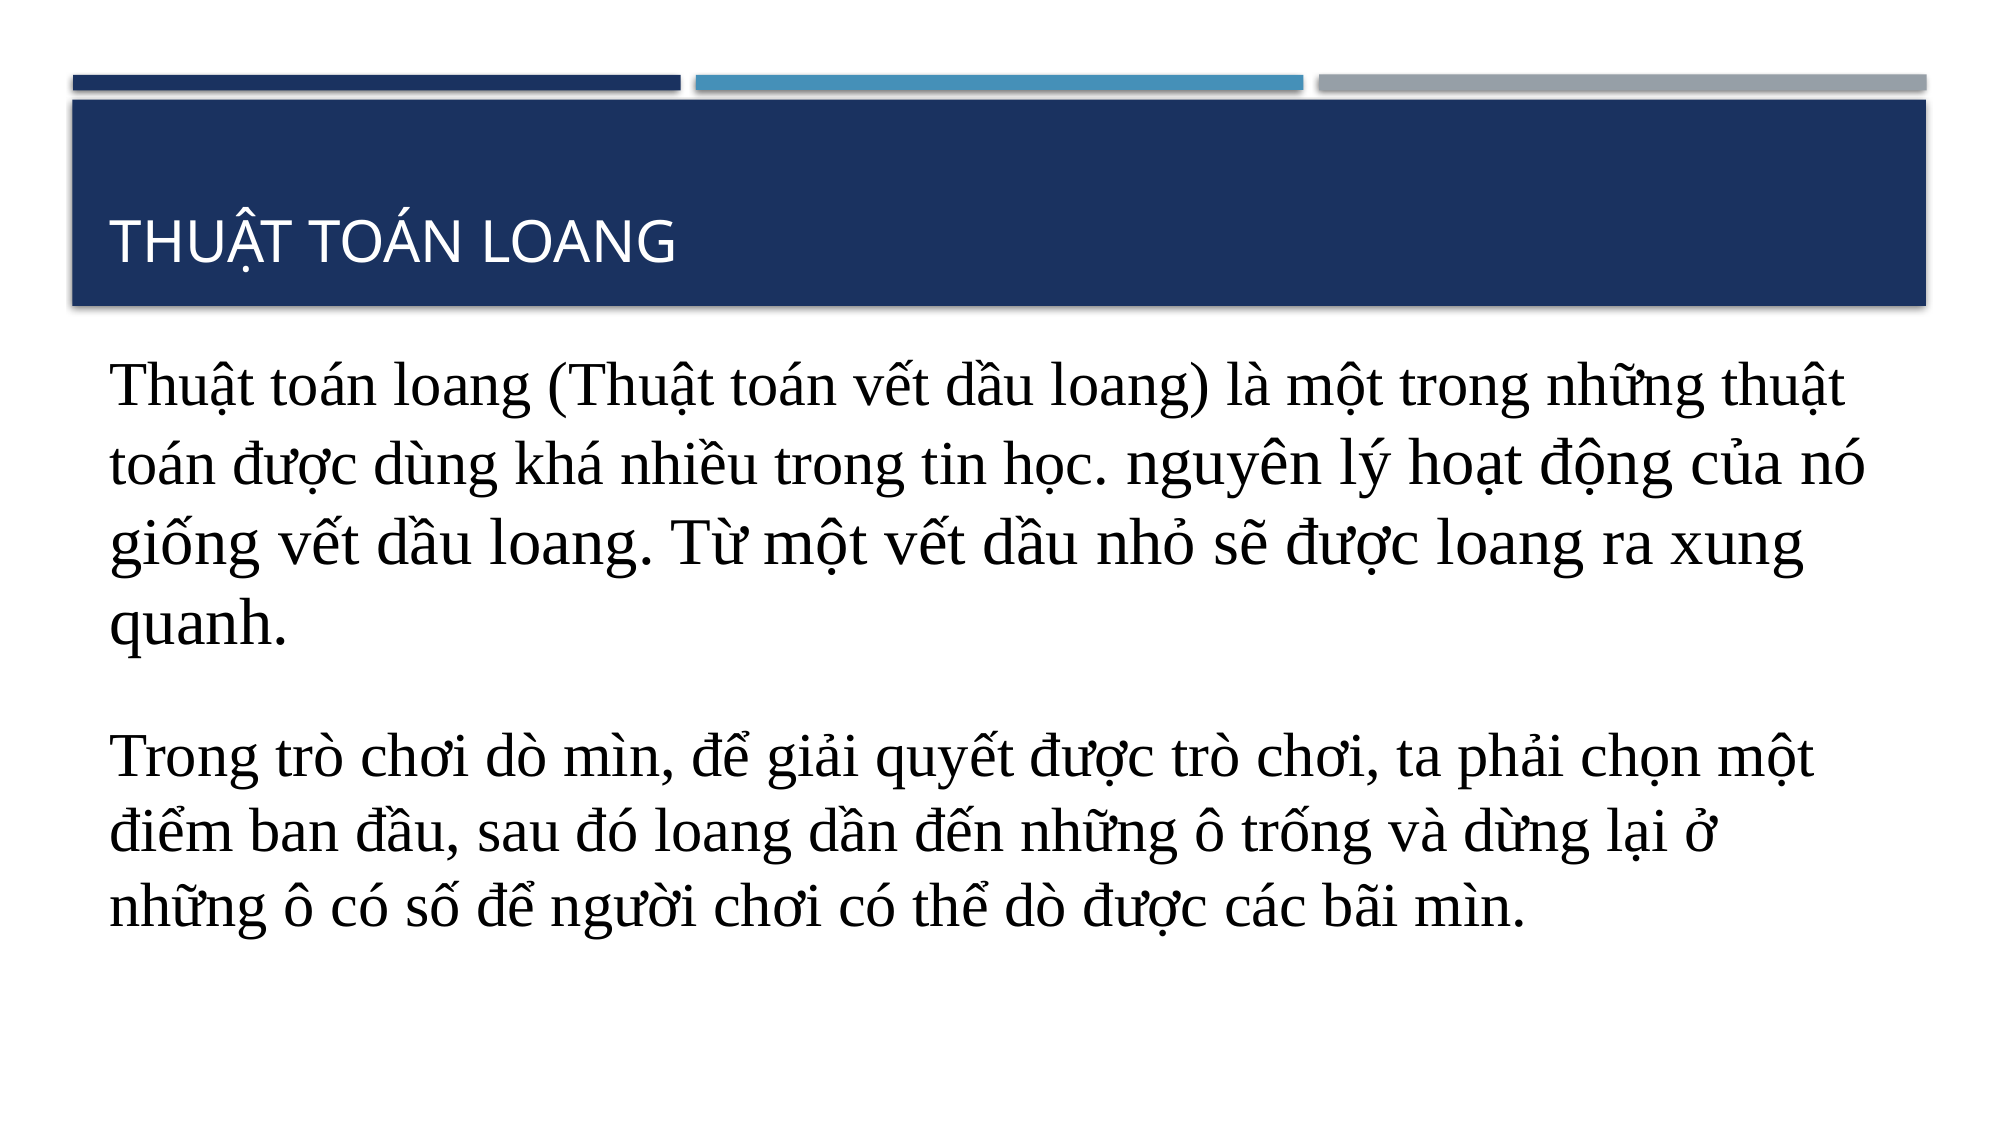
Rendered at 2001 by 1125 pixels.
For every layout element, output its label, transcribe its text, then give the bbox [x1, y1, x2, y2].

text_box Thuật toán loang (Thuật toán vết dầu loang) là một trong những thuật toán được dùng khá nhiều trong tin học. nguyên lý hoạt động của nó giống vết dầu loang. Từ một vết dầu nhỏ sẽ được loang ra xung quanh. [94, 335, 1940, 666]
text_box Trong trò chơi dò mìn, để giải quyết được trò chơi, ta phải chọn một điểm ban đầu, sau đó loang dần đến những ô trống và dừng lại ở những ô có số để người chơi có thể dò được các bãi mìn. [94, 706, 1904, 947]
title THUẬT TOÁN LOANG [94, 119, 1904, 282]
